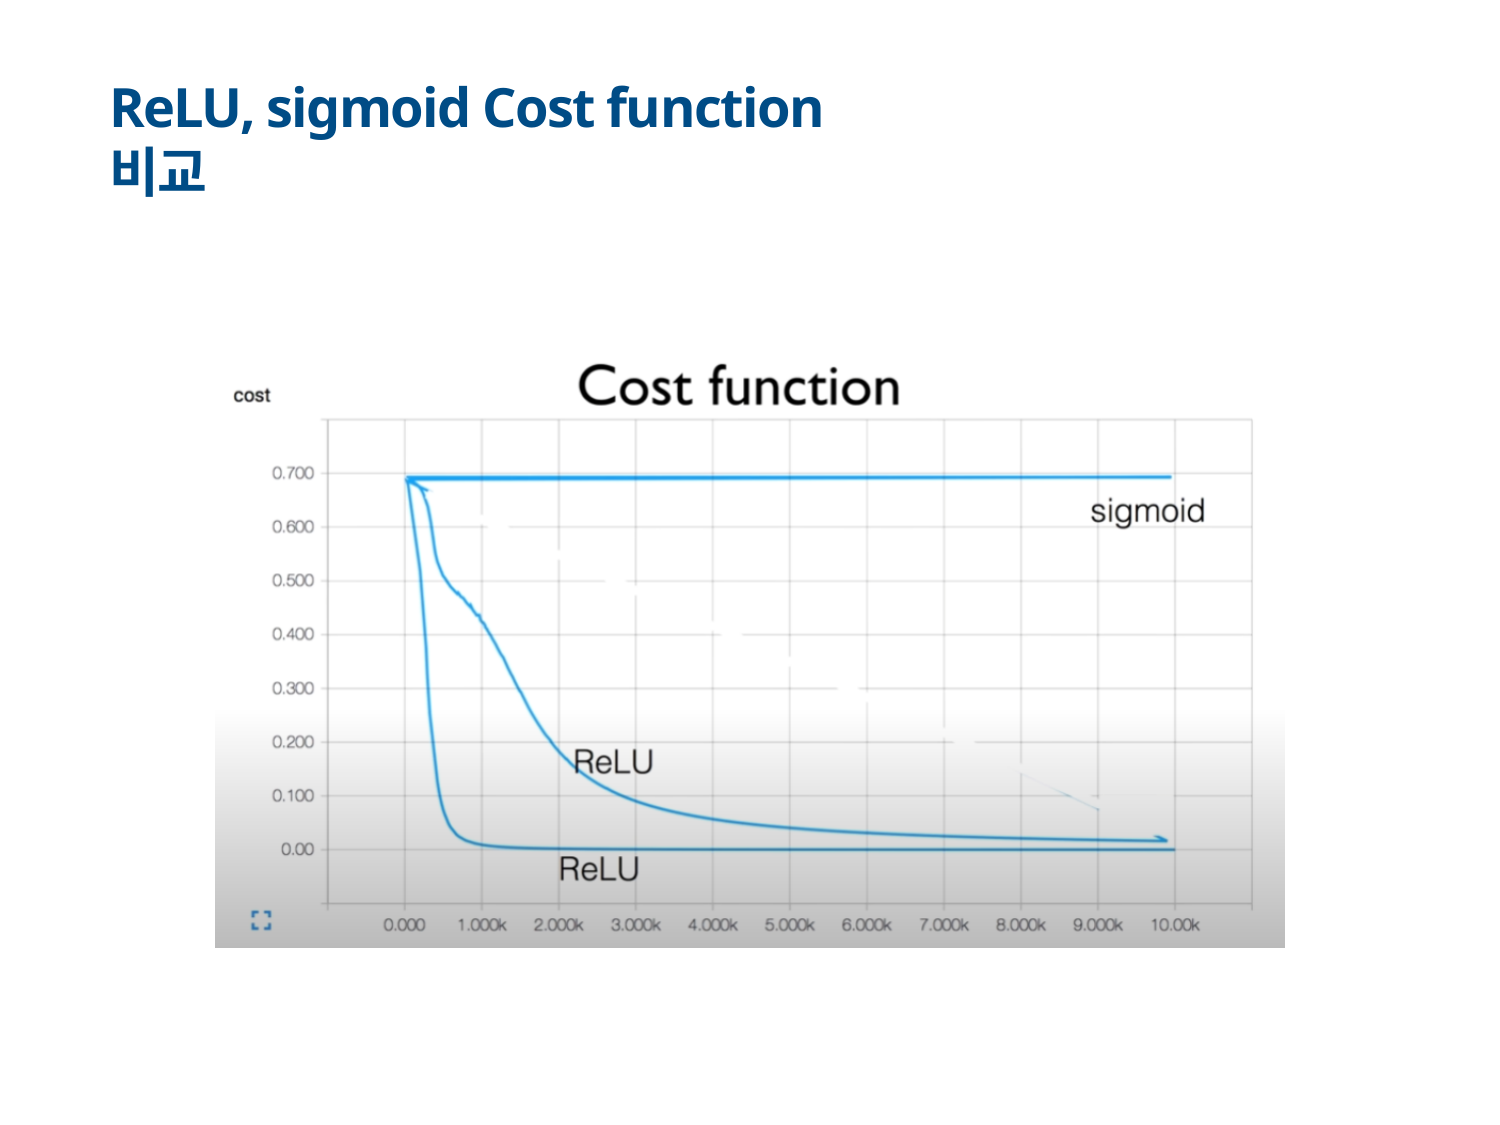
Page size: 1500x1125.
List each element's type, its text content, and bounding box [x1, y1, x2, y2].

picture [215, 349, 1285, 948]
text_box ReLU, sigmoid Cost function 비교 [94, 66, 951, 211]
